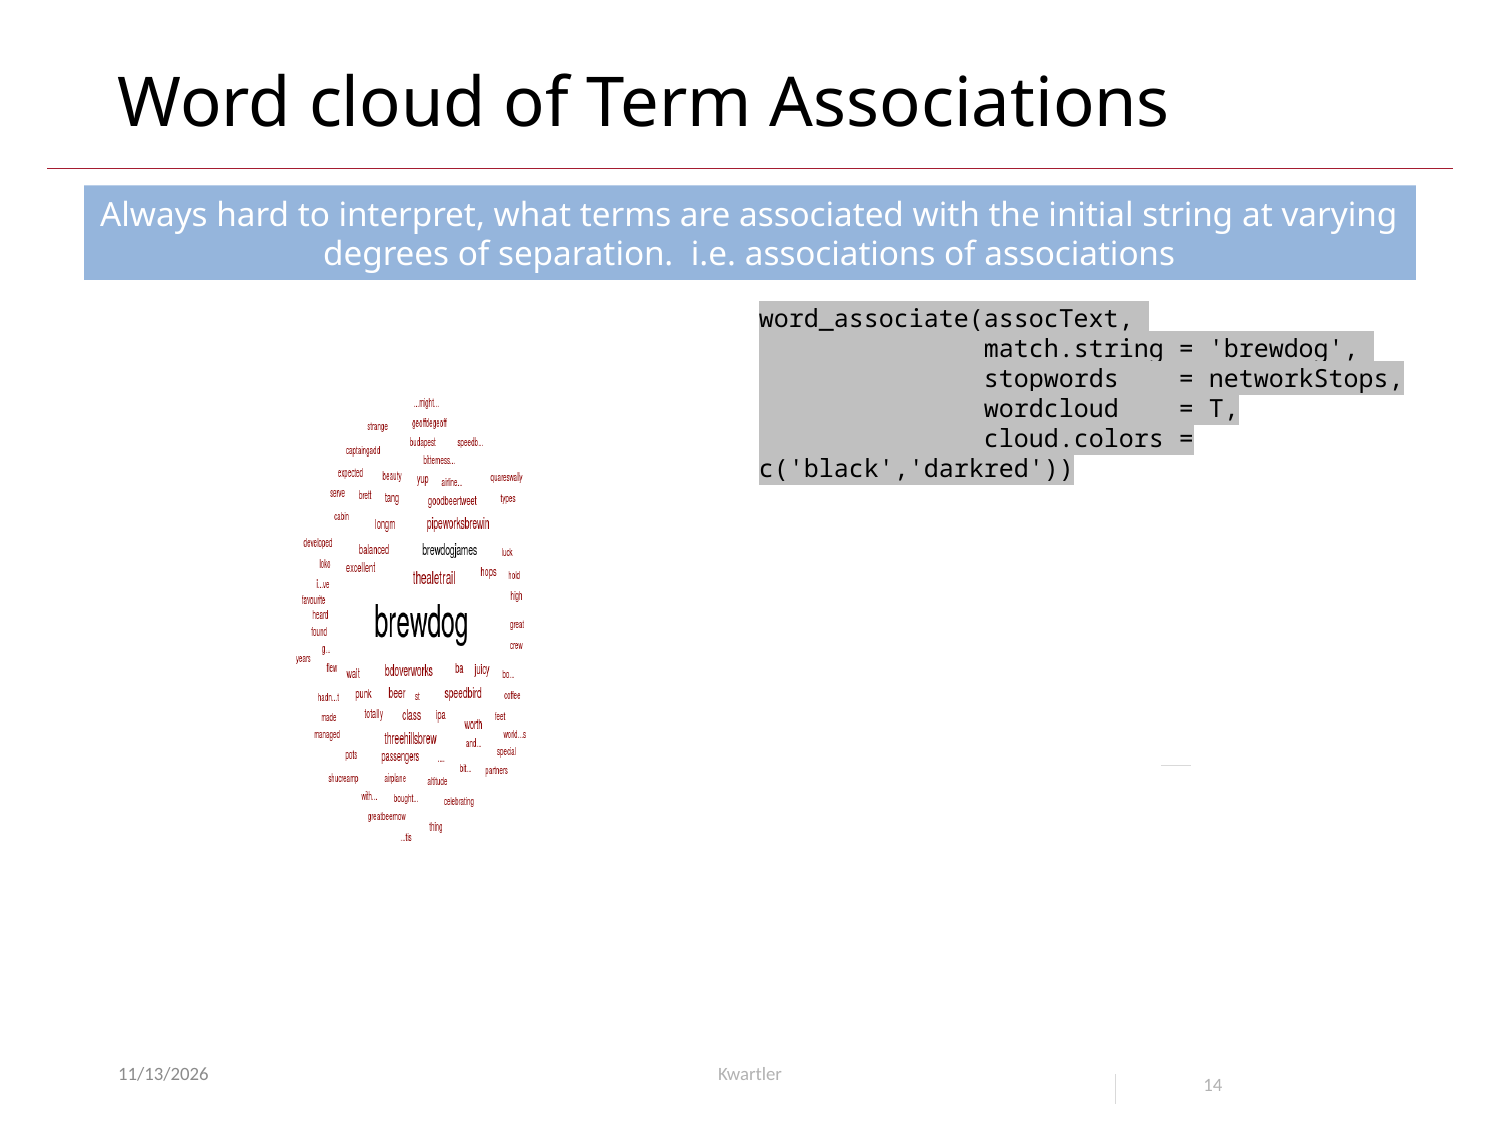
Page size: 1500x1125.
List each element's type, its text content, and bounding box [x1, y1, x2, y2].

text_box Always hard to interpret, what terms are associated with the initial string at varying degrees of separation. i.e. associations of associations [84, 185, 1416, 280]
text_box word_associate(assocText, match.string = 'brewdog', stopwords = networkStops, wordcloud = T, cloud.colors = c('black','darkred')) [754, 295, 1500, 490]
footer Kwartler [496, 1042, 1004, 1103]
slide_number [103, 1042, 441, 1103]
picture [88, 280, 754, 971]
slide_number 14 [1188, 1042, 1330, 1103]
title Word cloud of Term Associations [103, 59, 1397, 157]
